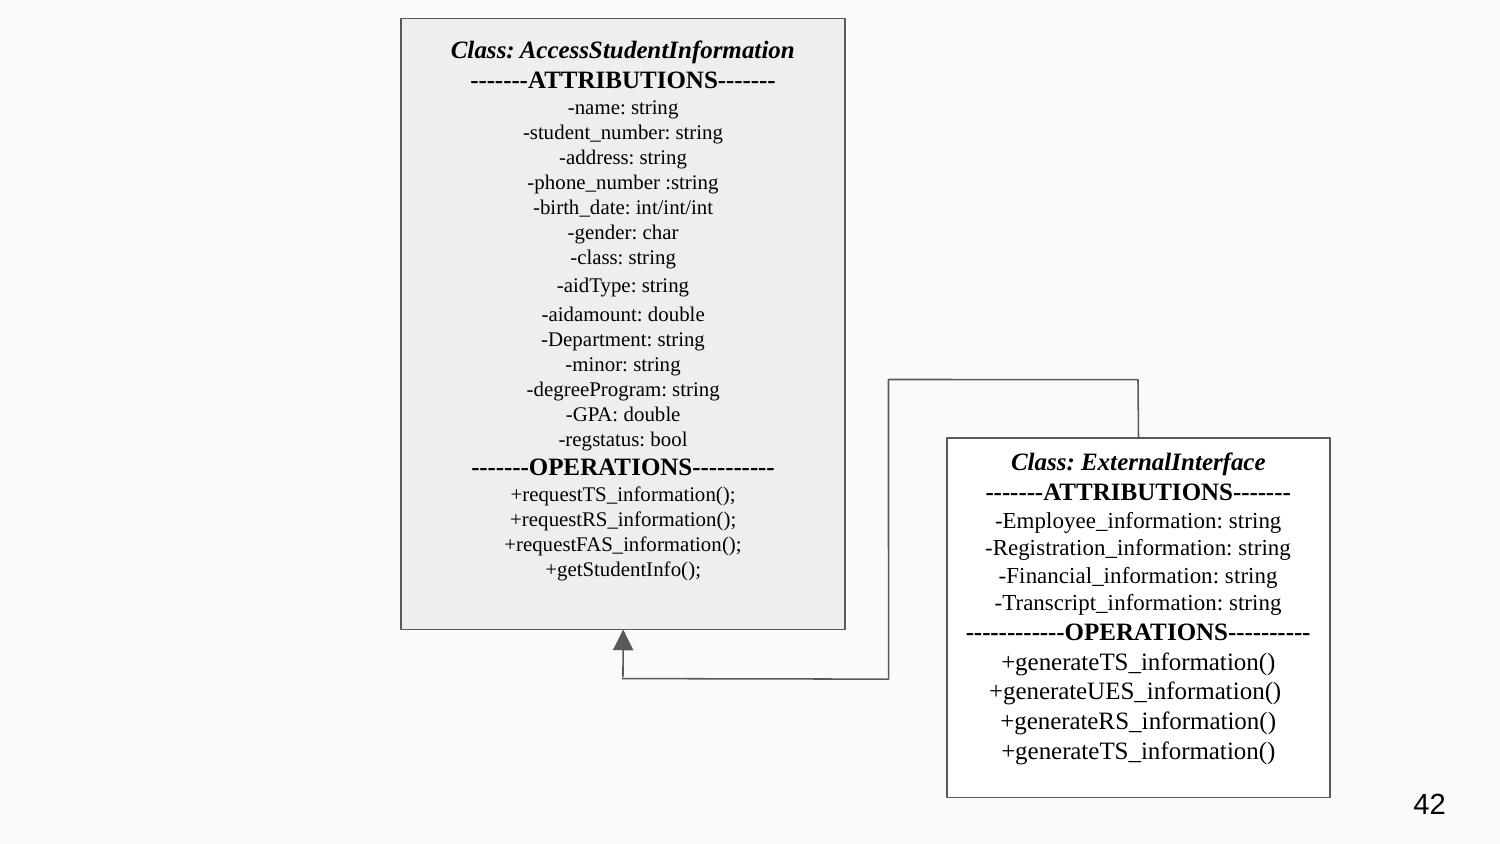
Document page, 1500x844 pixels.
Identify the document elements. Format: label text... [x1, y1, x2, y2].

slide_number ‹#› [1398, 770, 1489, 835]
text_box Class: AccessStudentInformation -------ATTRIBUTIONS------- -name: string -student_number: string -address: string -phone_number :string -birth_date: int/int/int -gender: char -class: string -aidType: string -aidamount: double -Department: string -minor: string -degreeProgram: string -GPA: double -regstatus: bool -------OPERATIONS---------- +requestTS_information(); +requestRS_information(); +requestFAS_information(); +getStudentInfo(); [401, 18, 846, 630]
text_box Class: ExternalInterface -------ATTRIBUTIONS------- -Employee_information: string -Registration_information: string -Financial_information: string -Transcript_information: string ------------OPERATIONS---------- +generateTS_information() +generateUES_information() +generateRS_information() +generateTS_information() [947, 438, 1330, 798]
